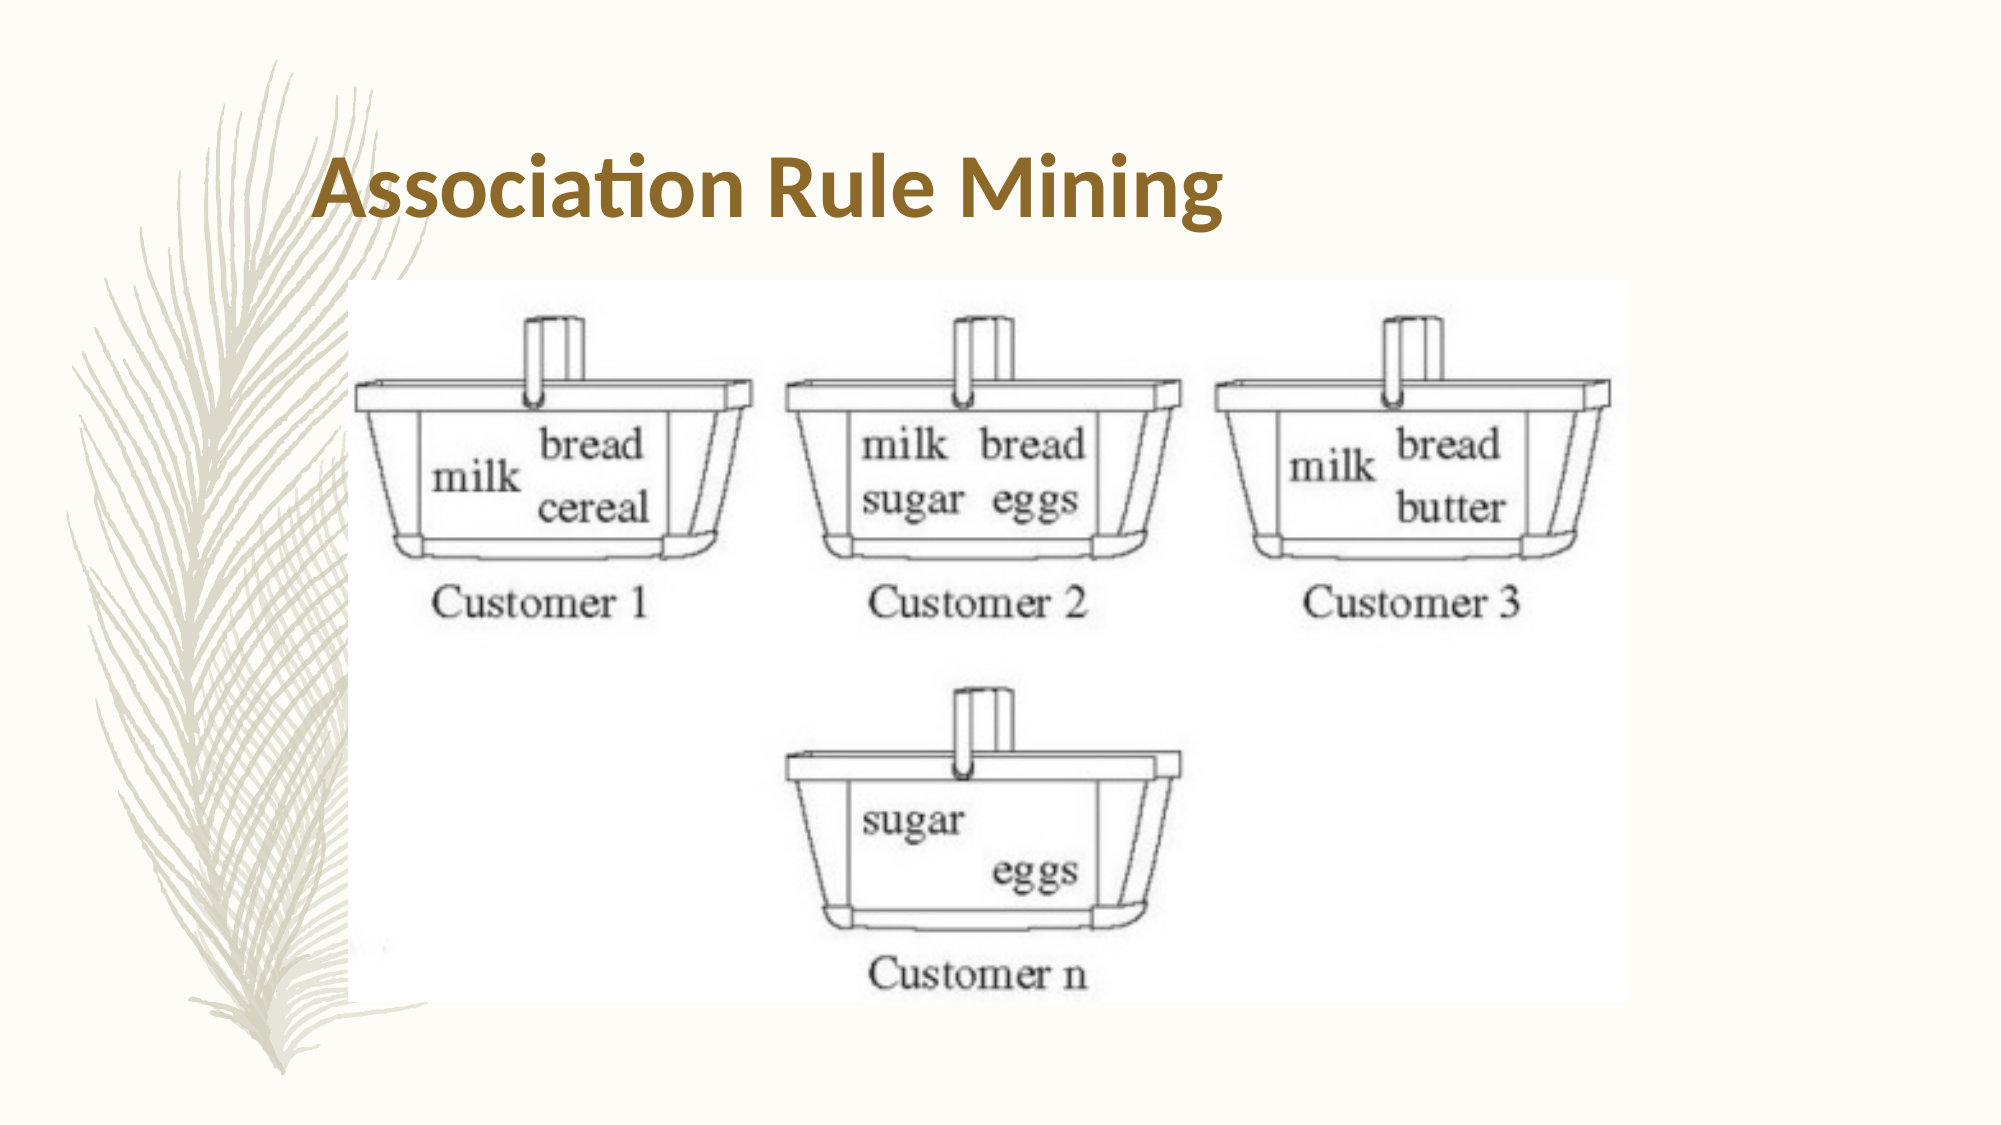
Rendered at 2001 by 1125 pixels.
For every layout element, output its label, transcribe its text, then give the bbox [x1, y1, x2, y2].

text_box [348, 301, 1774, 1044]
text_box Association Rule Mining [296, 118, 1839, 245]
picture [347, 280, 1628, 1002]
